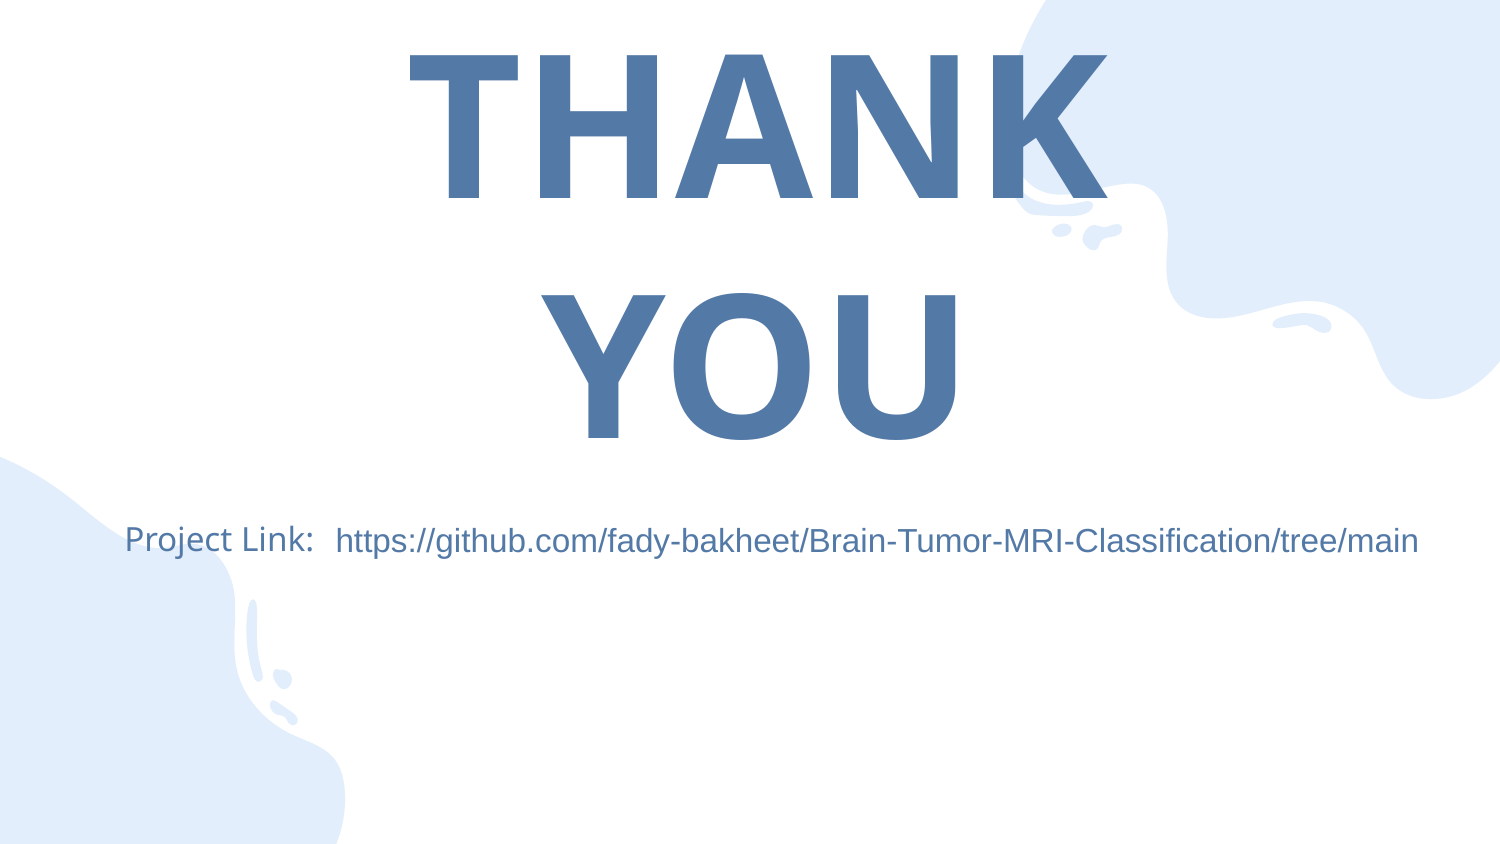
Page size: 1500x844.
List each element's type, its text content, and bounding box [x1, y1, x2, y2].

title THANK YOU [152, 279, 1348, 479]
subtitle Project Link: [34, 497, 399, 592]
text_box https://github.com/fady-bakheet/Brain-Tumor-MRI-Classification/tree/main [320, 511, 1488, 566]
